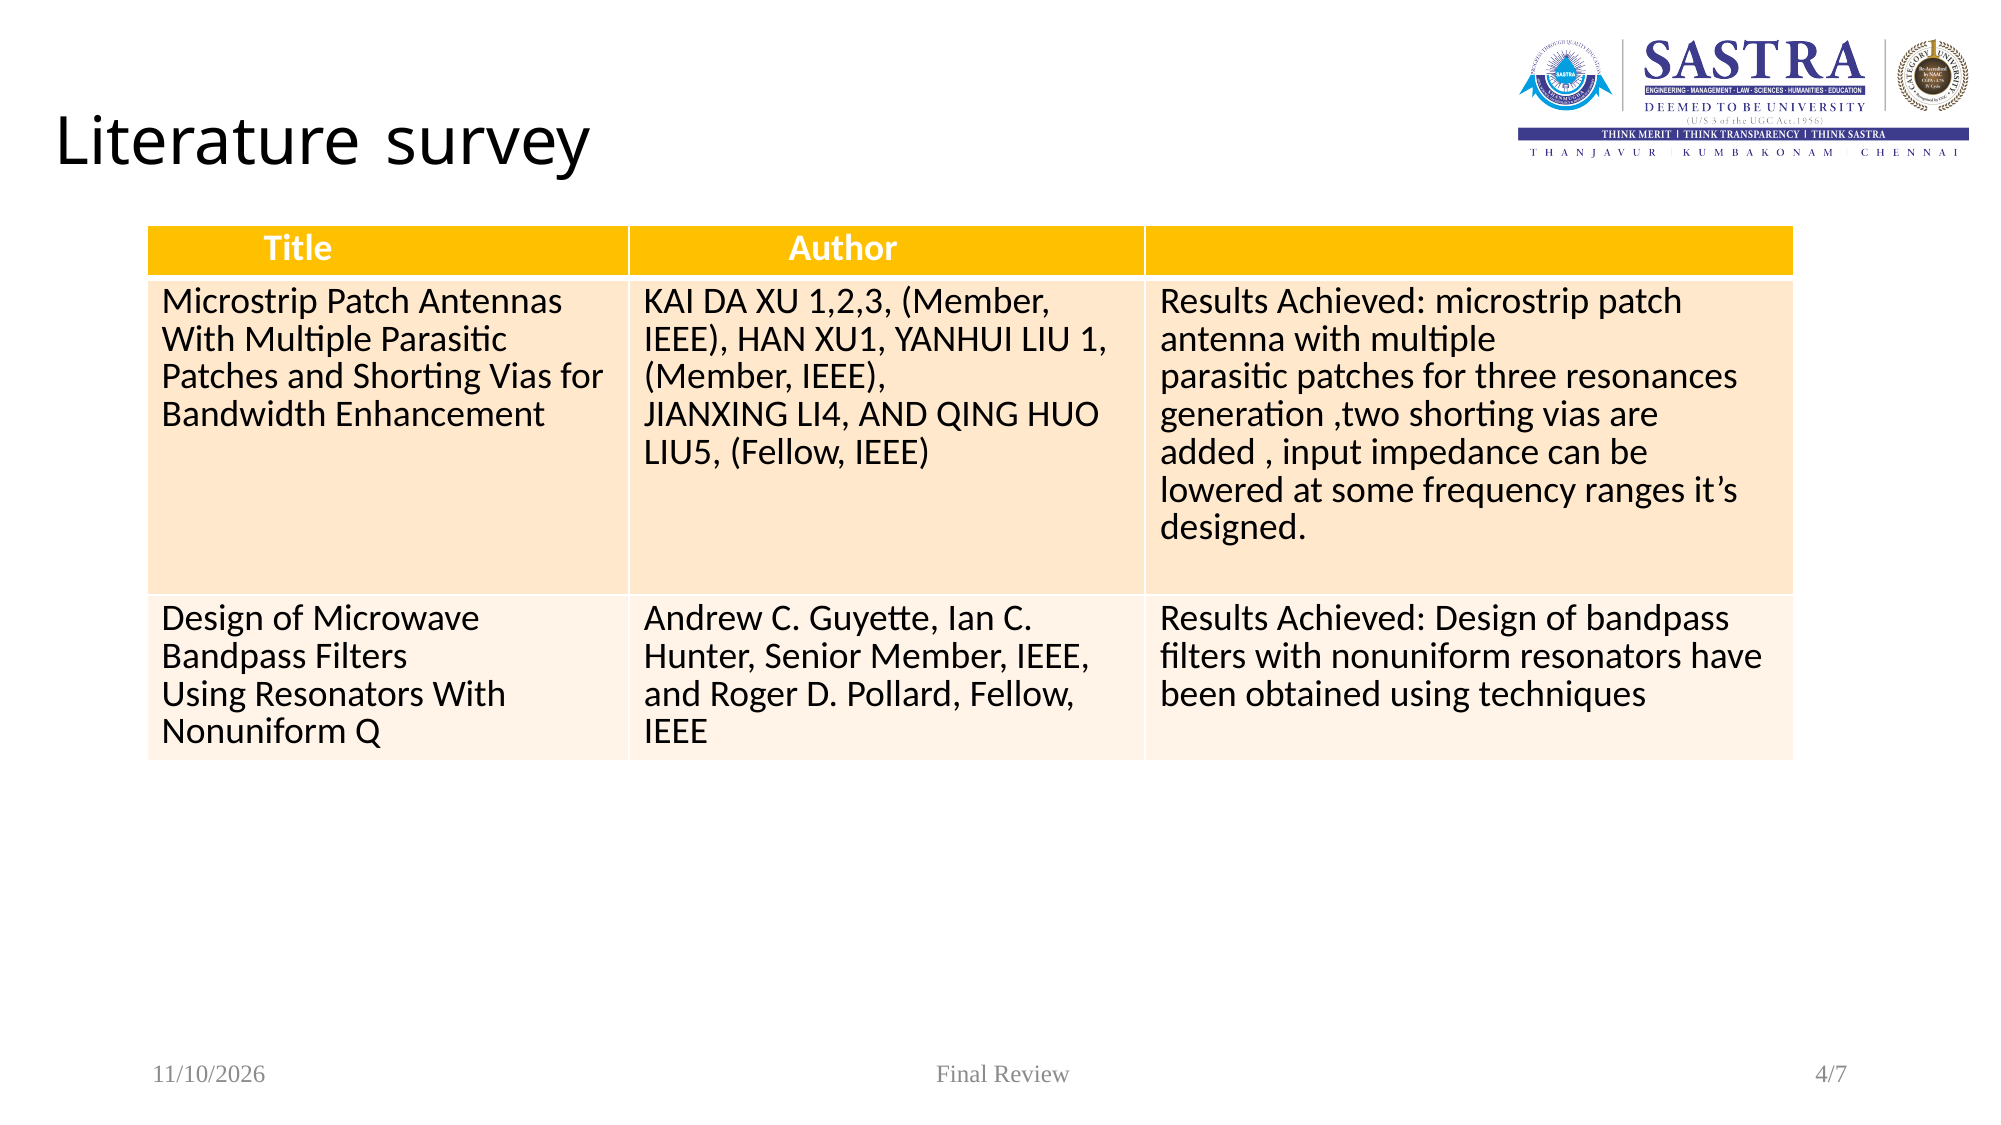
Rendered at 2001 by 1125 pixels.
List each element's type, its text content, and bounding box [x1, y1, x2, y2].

slide_number 4/7 [1412, 1042, 1863, 1103]
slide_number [137, 1042, 588, 1103]
picture [1518, 39, 1969, 158]
table_cell KAI DA XU 1,2,3, (Member, IEEE), HAN XU1, YANHUI LIU 1, (Member, IEEE), JIANXING LI4, AND QING HUO LIU5, (Fellow, IEEE) [630, 281, 1144, 594]
table_header Title [148, 226, 628, 275]
table_cell Design of Microwave Bandpass Filters Using Resonators With Nonuniform Q [148, 596, 628, 760]
table_cell Results Achieved: Design of bandpass filters with nonuniform resonators have been obtained using techniques [1146, 596, 1793, 760]
table_header Author [630, 226, 1144, 275]
footer Final Review [662, 1042, 1338, 1103]
table_cell Results Achieved: microstrip patch antenna with multiple parasitic patches for three resonances generation ,two shorting vias are added , input impedance can be lowered at some frequency ranges it’s designed. [1146, 281, 1793, 594]
table_cell Microstrip Patch Antennas With Multiple Parasitic Patches and Shorting Vias for Bandwidth Enhancement [148, 281, 628, 594]
table_cell Andrew C. Guyette, Ian C. Hunter, Senior Member, IEEE, and Roger D. Pollard, Fellow, IEEE [630, 596, 1144, 760]
title Literature survey [39, 26, 1765, 244]
table_header [1146, 226, 1793, 275]
